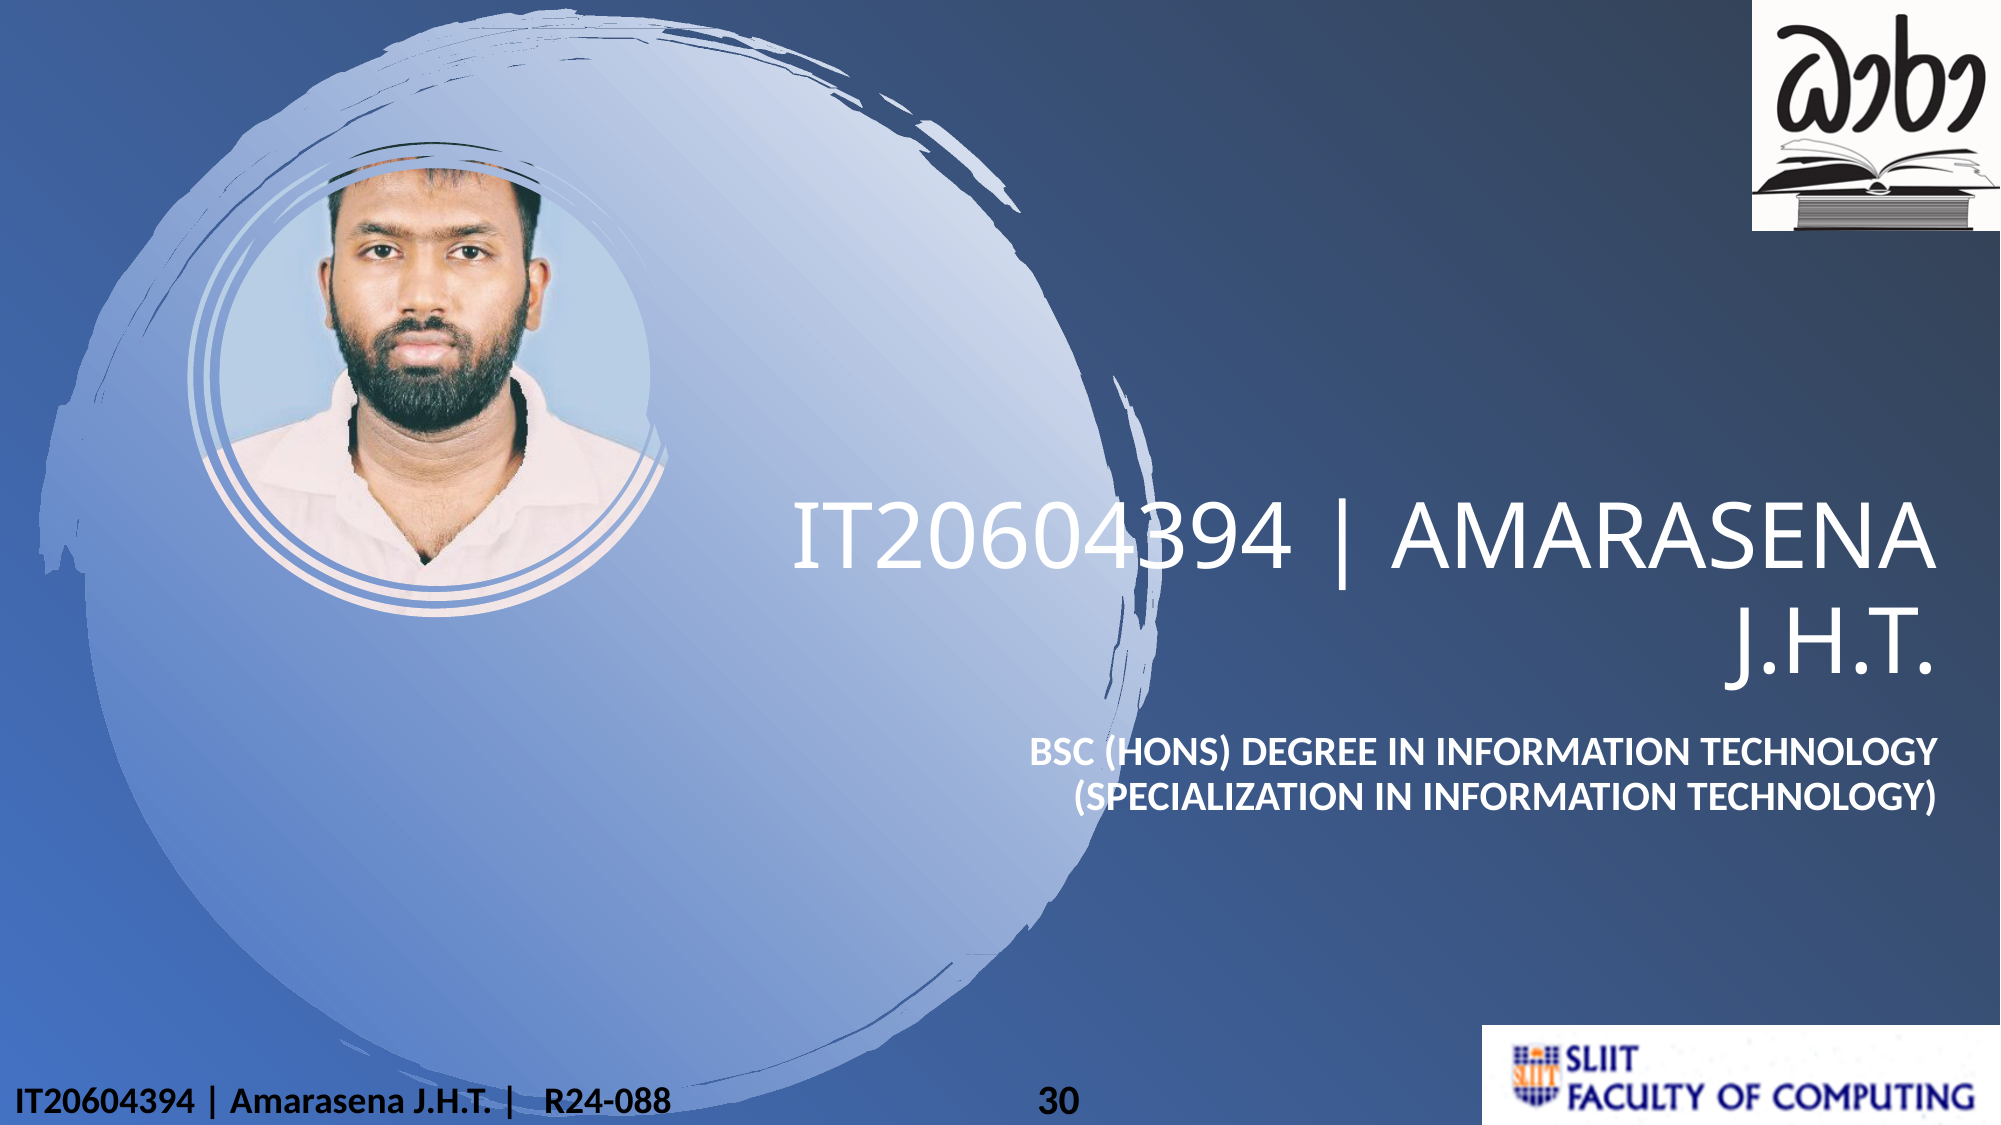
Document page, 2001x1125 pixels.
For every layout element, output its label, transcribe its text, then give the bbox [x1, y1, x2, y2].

text_box 30 [1022, 1065, 1473, 1125]
title IT20604394 | Amarasena J.H.T. [668, 357, 1954, 699]
picture [187, 142, 669, 618]
picture [1752, 0, 2000, 231]
picture [1482, 1025, 2000, 1125]
text_box IT20604394 | Amarasena J.H.T. | R24-088 [0, 1068, 1022, 1125]
subtitle BSc (Hons) Degree in Information Technology (specialization in Information Technology) [924, 722, 1954, 895]
